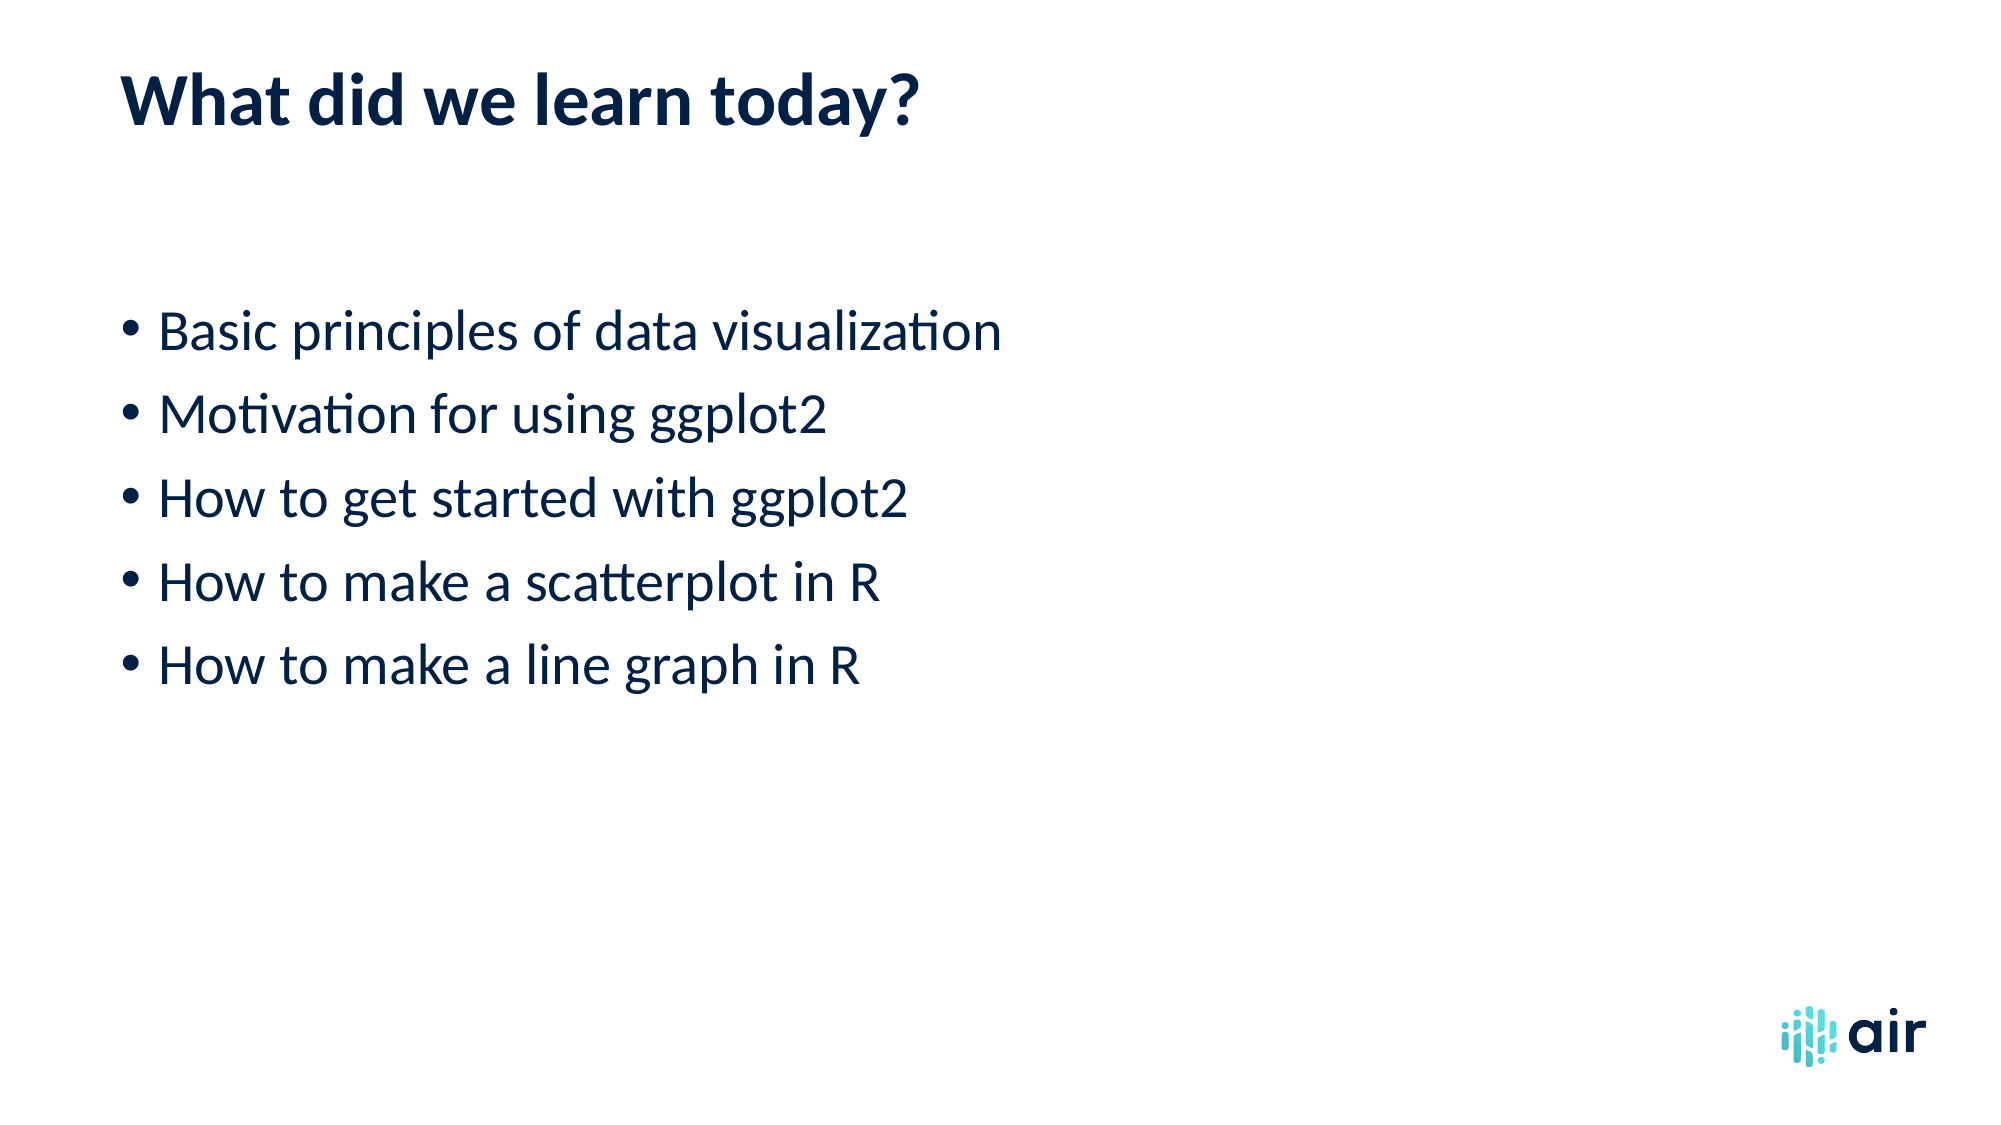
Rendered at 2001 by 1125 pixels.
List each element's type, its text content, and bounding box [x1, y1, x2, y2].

picture [1773, 1001, 1932, 1070]
list Basic principles of data visualization Motivation for using ggplot2 How to get started with ggplot2 How to make a scatterplot in R How to make a line graph in R [105, 292, 1895, 1014]
title What did we learn today? [105, 52, 1895, 240]
